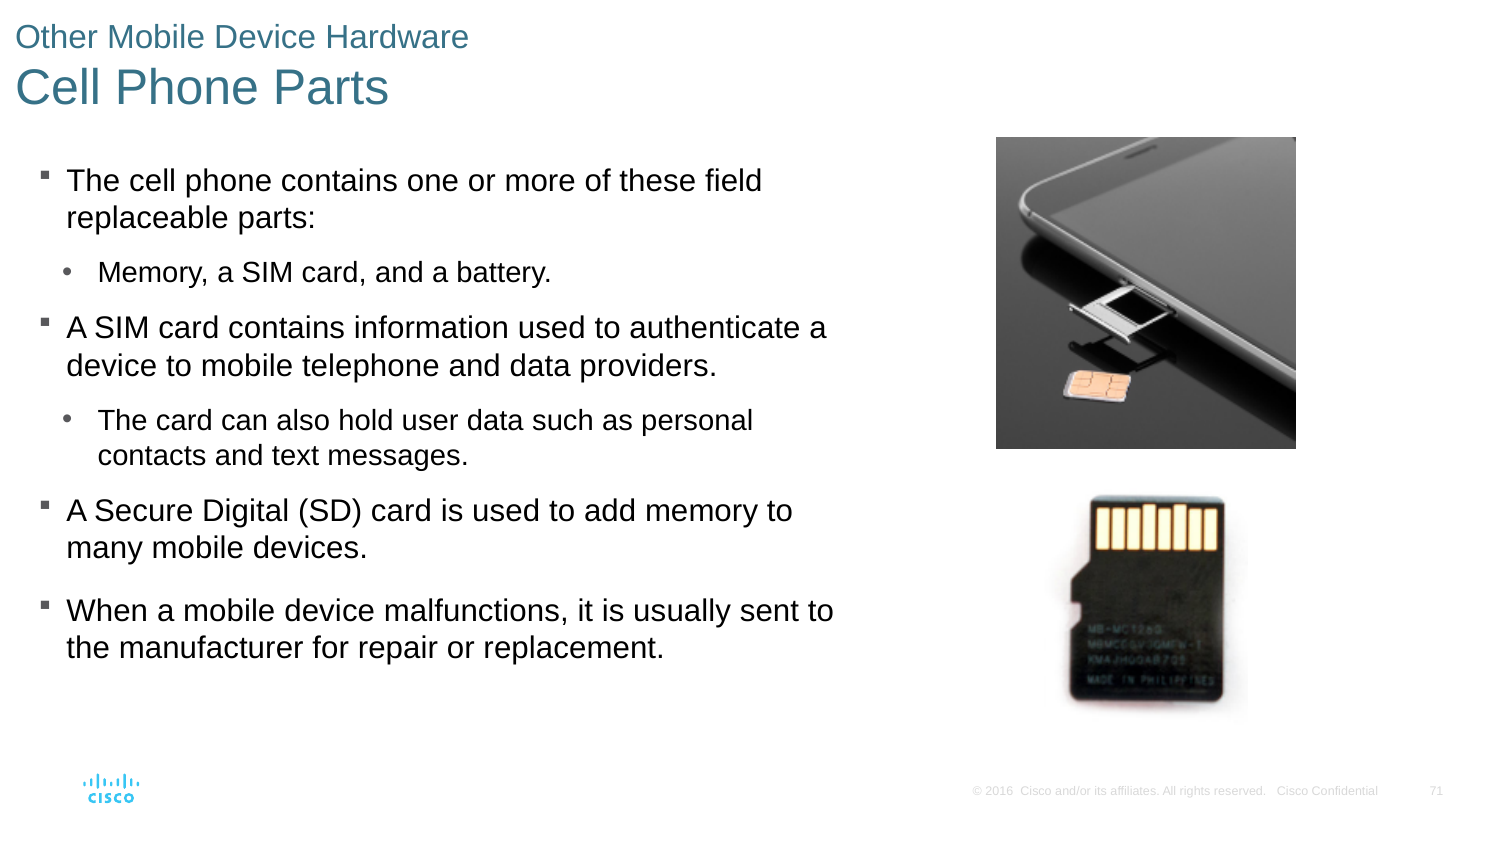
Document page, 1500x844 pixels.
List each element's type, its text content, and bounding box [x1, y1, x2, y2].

picture [996, 137, 1296, 449]
title Other Mobile Device Hardware Cell Phone Parts [0, 2, 1500, 127]
picture [1044, 459, 1248, 732]
list The cell phone contains one or more of these field replaceable parts: Memory, a SIM card, and a battery. A SIM card contains information used to authenticate a device to mobile telephone and data providers. The card can also hold user data such as personal contacts and text messages. A Secure Digital (SD) card is used to add memory to many mobile devices. When a mobile device malfunctions, it is usually sent to the manufacturer for repair or replacement. [23, 152, 869, 824]
